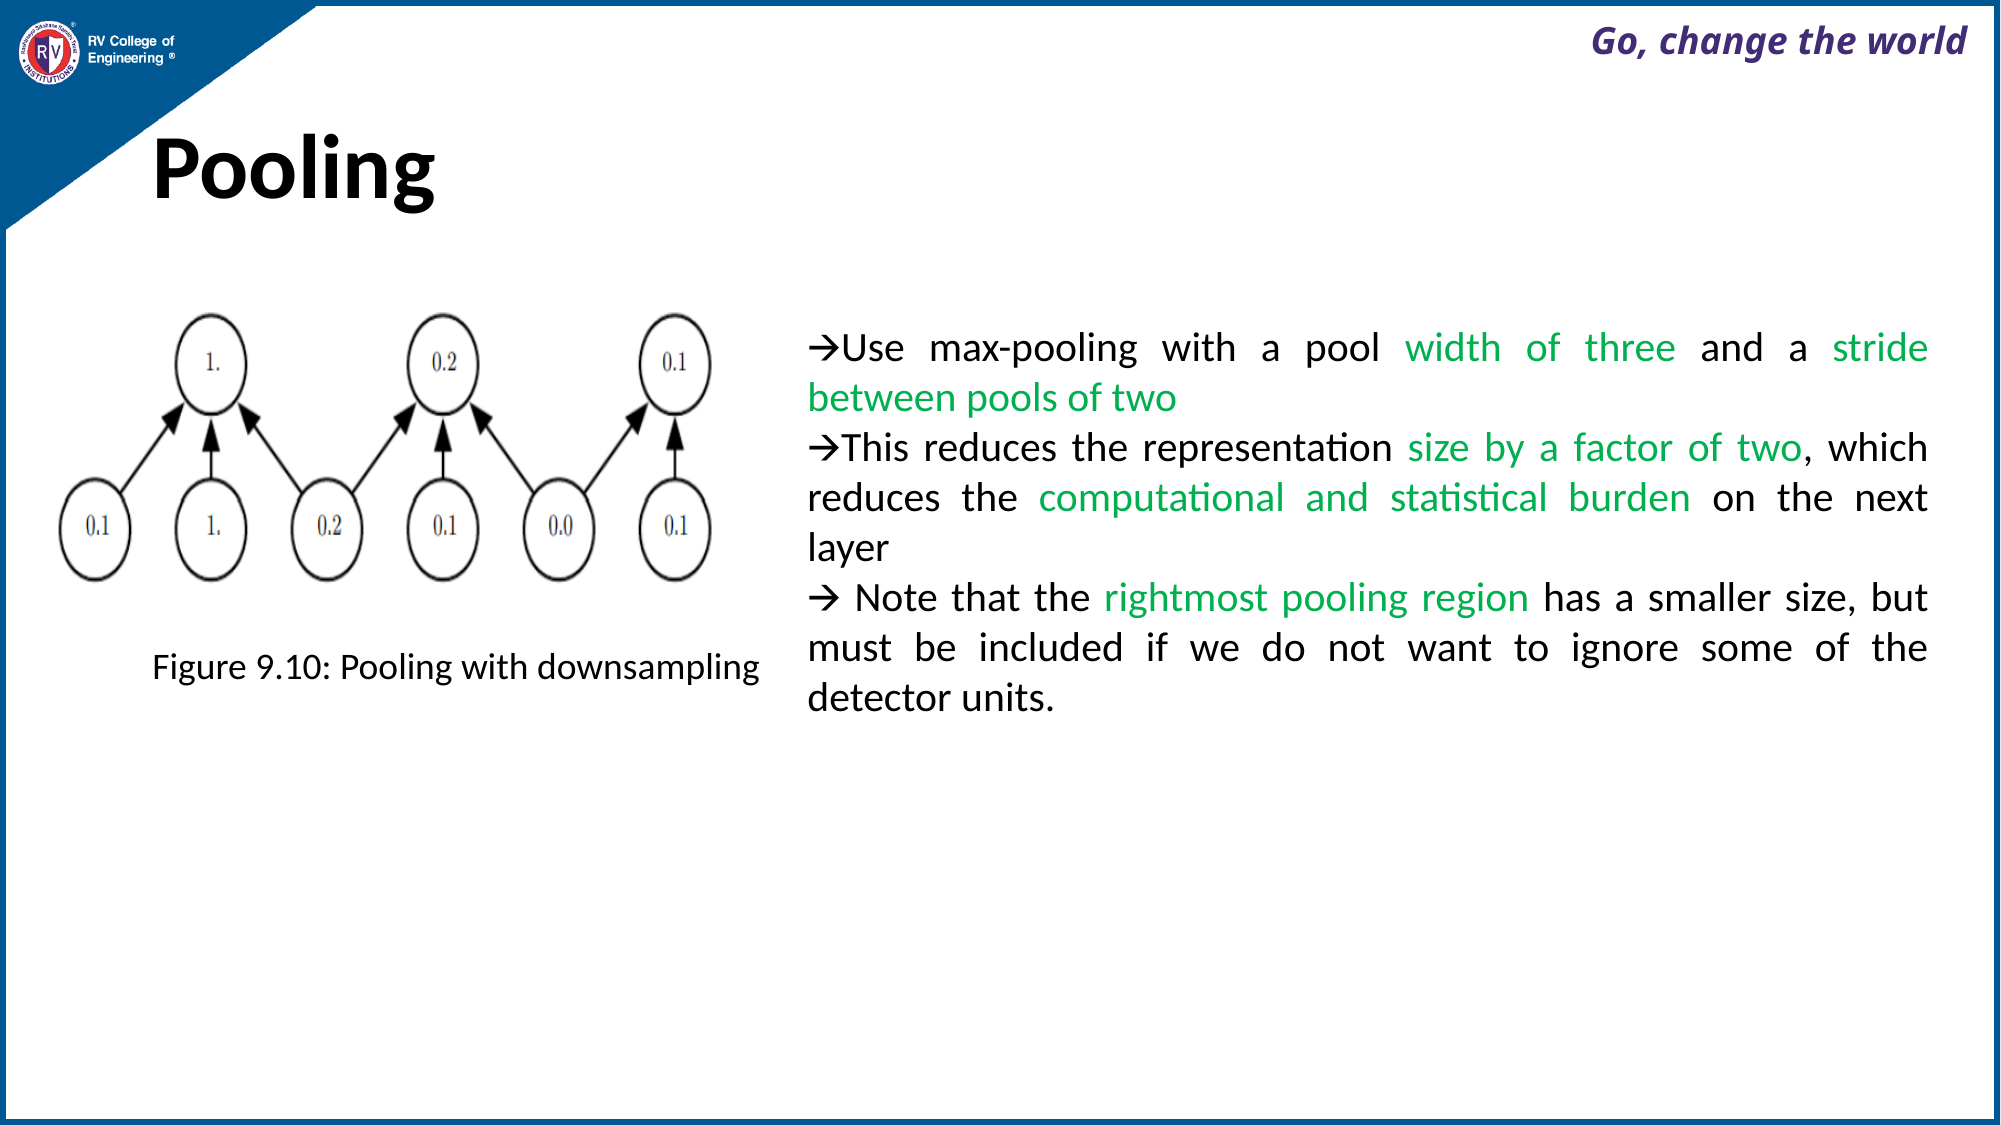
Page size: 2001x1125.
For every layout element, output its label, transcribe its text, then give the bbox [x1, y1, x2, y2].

title Pooling [137, 59, 1863, 278]
text_box Figure 9.10: Pooling with downsampling [137, 634, 1144, 695]
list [55, 283, 724, 594]
picture [2, 6, 316, 232]
text_box 🡪Use max-pooling with a pool width of three and a stride between pools of two 🡪This reduces the representation size by a factor of two, which reduces the computational and statistical burden on the next layer 🡪 Note that the rightmost pooling region has a smaller size, but must be included if we do not want to ignore some of the detector units. [792, 312, 1944, 728]
